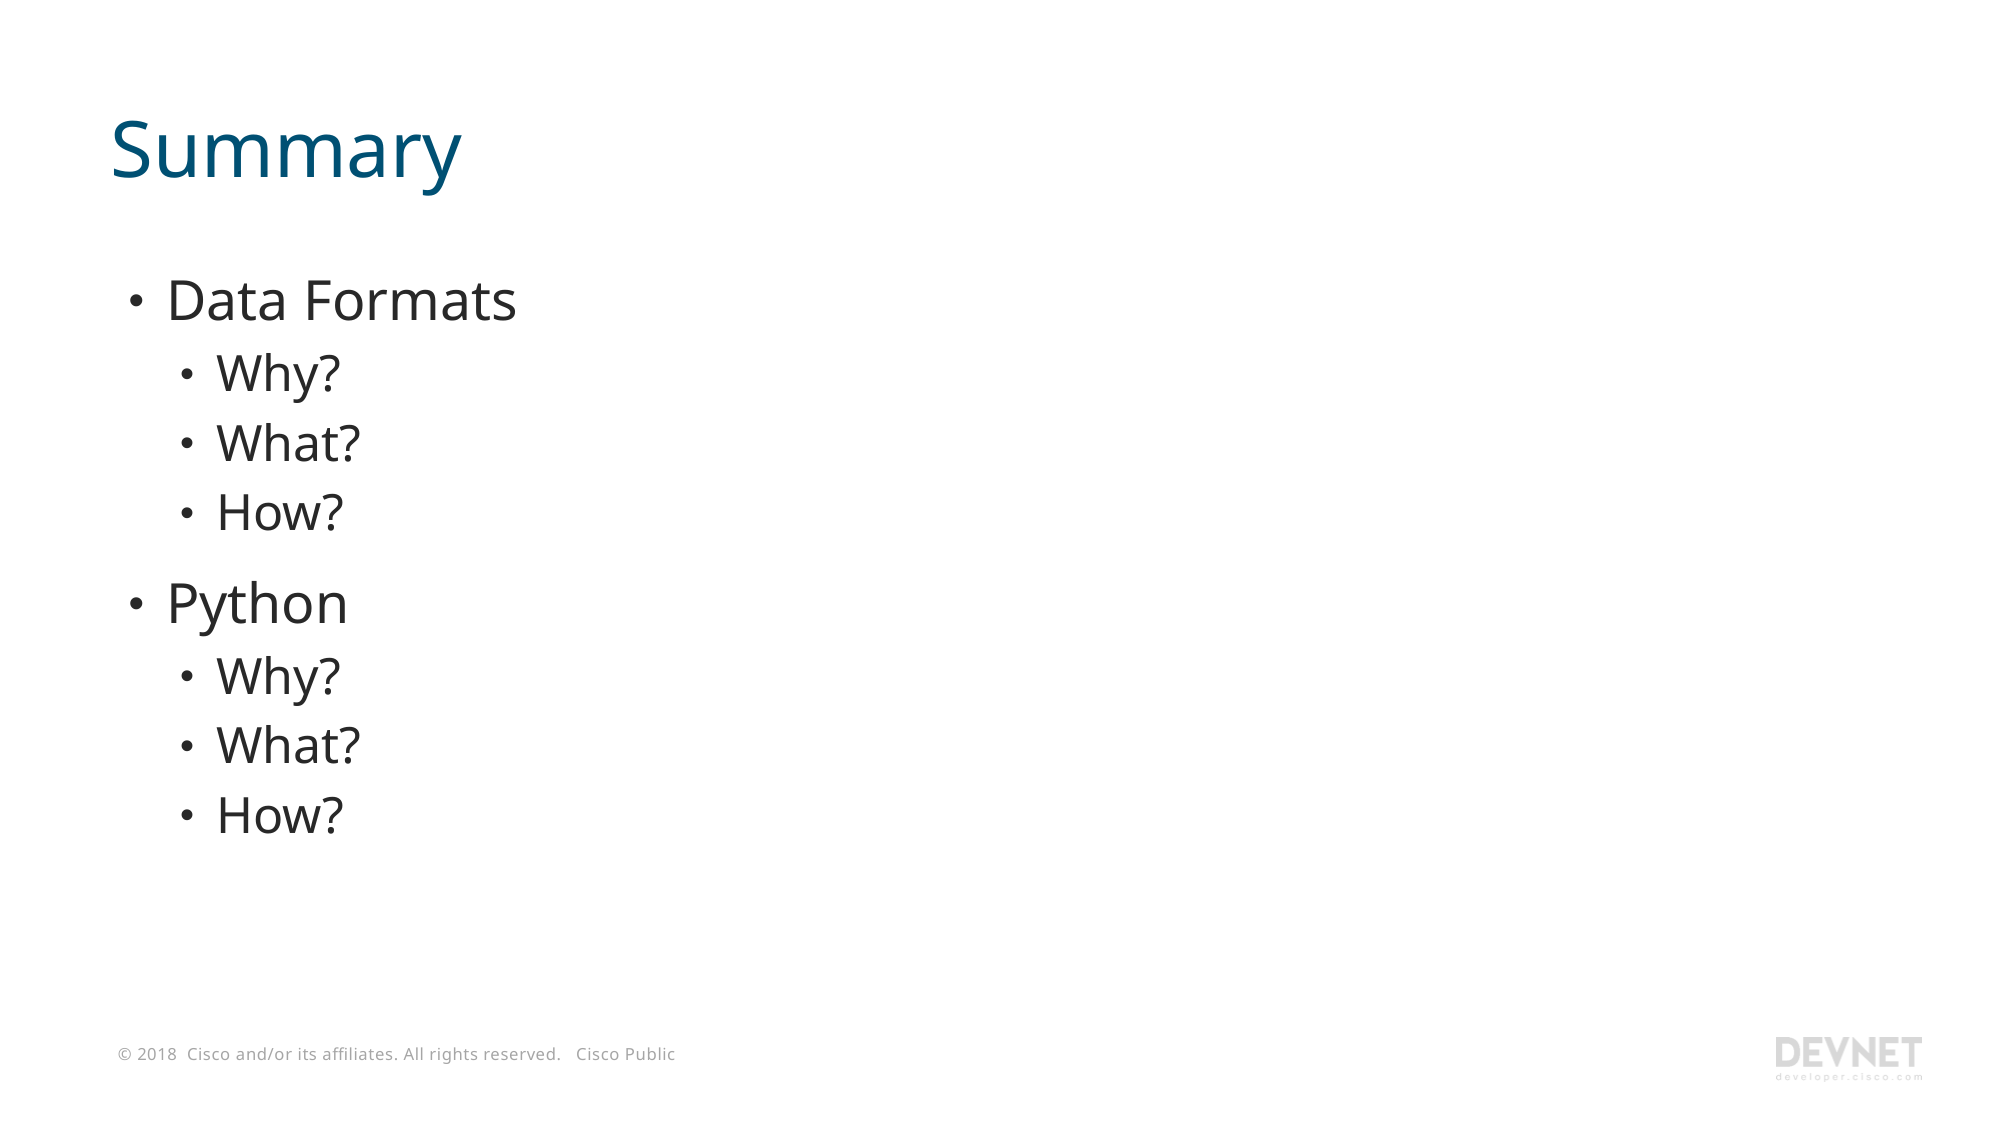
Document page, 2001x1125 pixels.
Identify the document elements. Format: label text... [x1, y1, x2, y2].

list Data Formats Why? What? How? Python Why? What? How? [101, 262, 1912, 1005]
title Summary [95, 74, 1922, 235]
